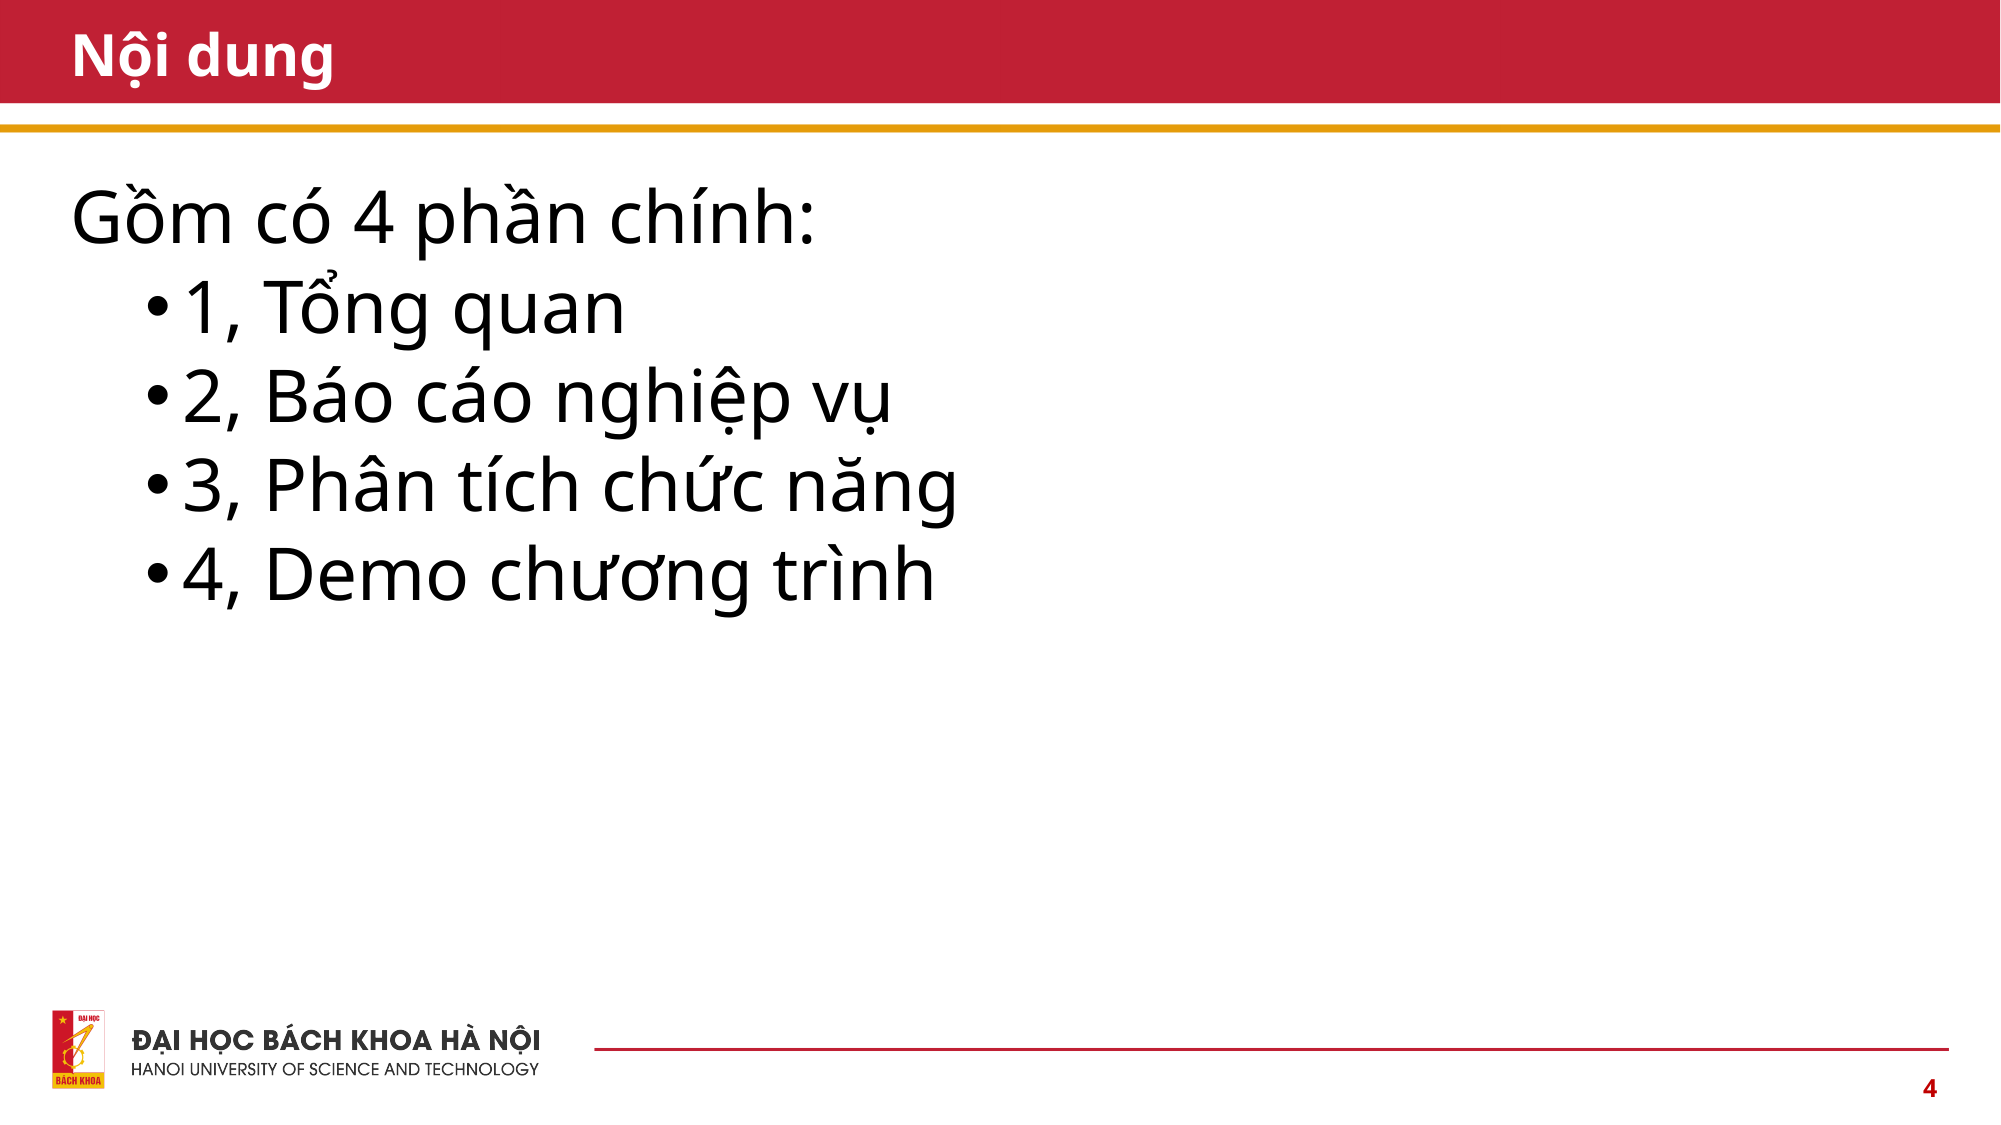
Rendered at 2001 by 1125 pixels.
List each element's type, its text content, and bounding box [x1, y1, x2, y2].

picture [0, 0, 2001, 1125]
title Nội dung [55, 18, 1945, 90]
slide_number 4 [1502, 1065, 1953, 1125]
list Gồm có 4 phần chính: 1, Tổng quan 2, Báo cáo nghiệp vụ 3, Phân tích chức năng 4, Demo chương trình [55, 173, 1945, 979]
